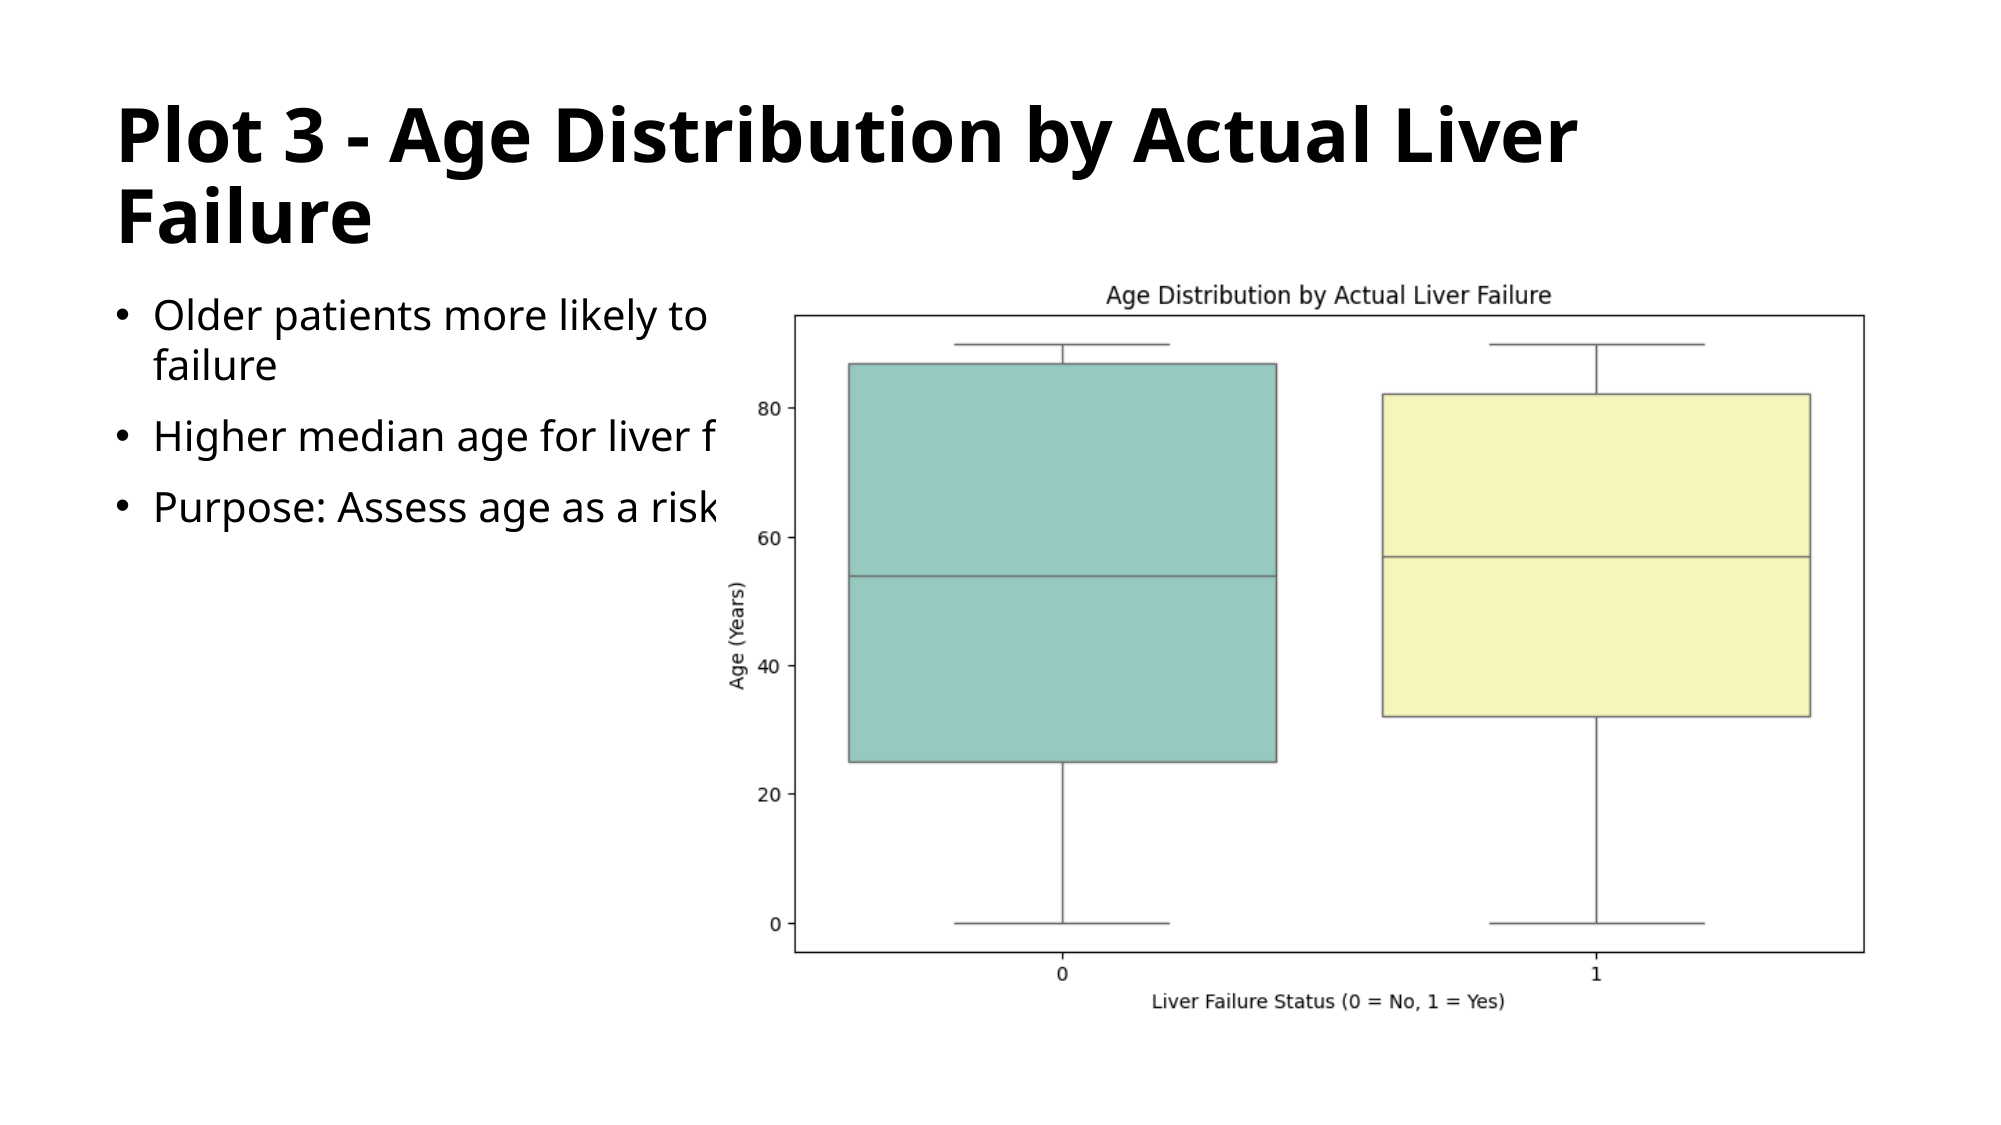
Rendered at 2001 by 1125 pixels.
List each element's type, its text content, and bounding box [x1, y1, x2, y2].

picture [716, 271, 1876, 1025]
title Plot 3 - Age Distribution by Actual Liver Failure [100, 90, 1848, 276]
list Older patients more likely to have liver failure Higher median age for liver failure Purpose: Assess age as a risk factor [100, 281, 1037, 1035]
